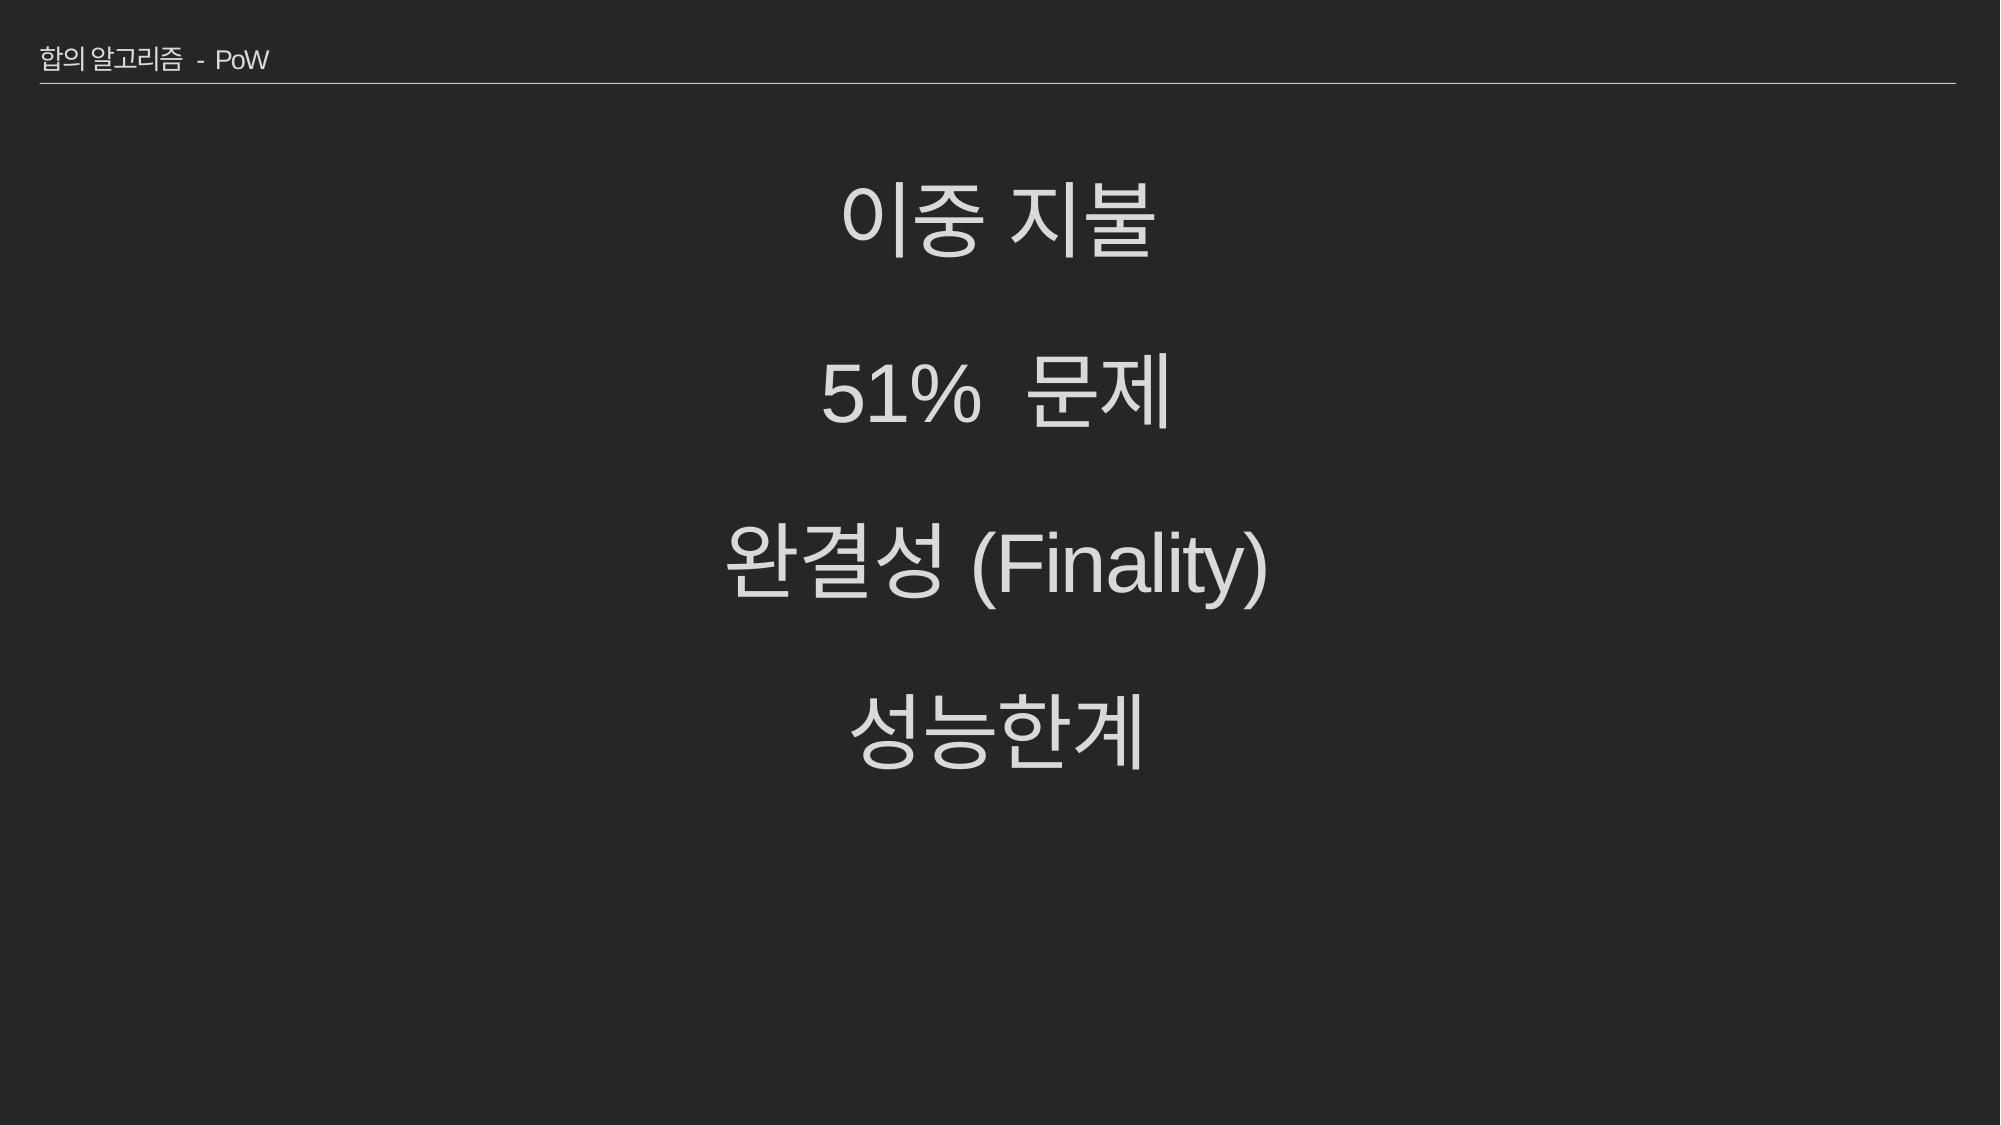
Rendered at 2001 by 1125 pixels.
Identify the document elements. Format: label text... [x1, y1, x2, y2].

title 합의 알고리즘 - PoW [39, 31, 1961, 84]
list 이중 지불 51% 문제 완결성(Finality) 성능한계 [39, 110, 1957, 1100]
